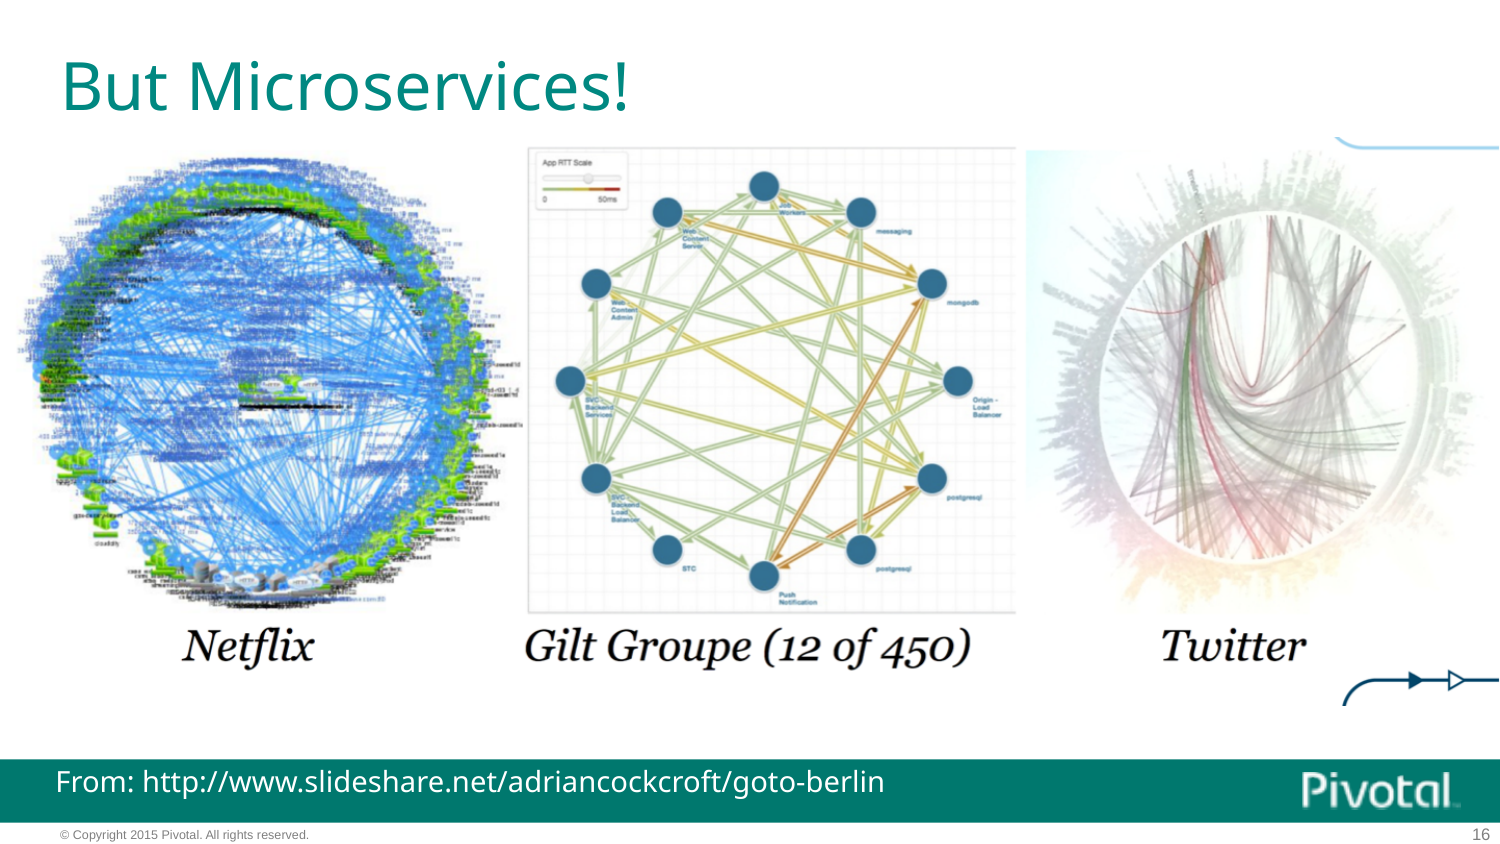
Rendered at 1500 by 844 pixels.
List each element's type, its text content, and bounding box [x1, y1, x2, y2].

title But Microservices! [59, 52, 1441, 129]
text_box From: http://www.slideshare.net/adriancockcroft/goto-berlin [55, 763, 886, 799]
picture [1302, 772, 1461, 810]
picture [0, 137, 1500, 707]
slide_number 16 [1402, 823, 1492, 844]
